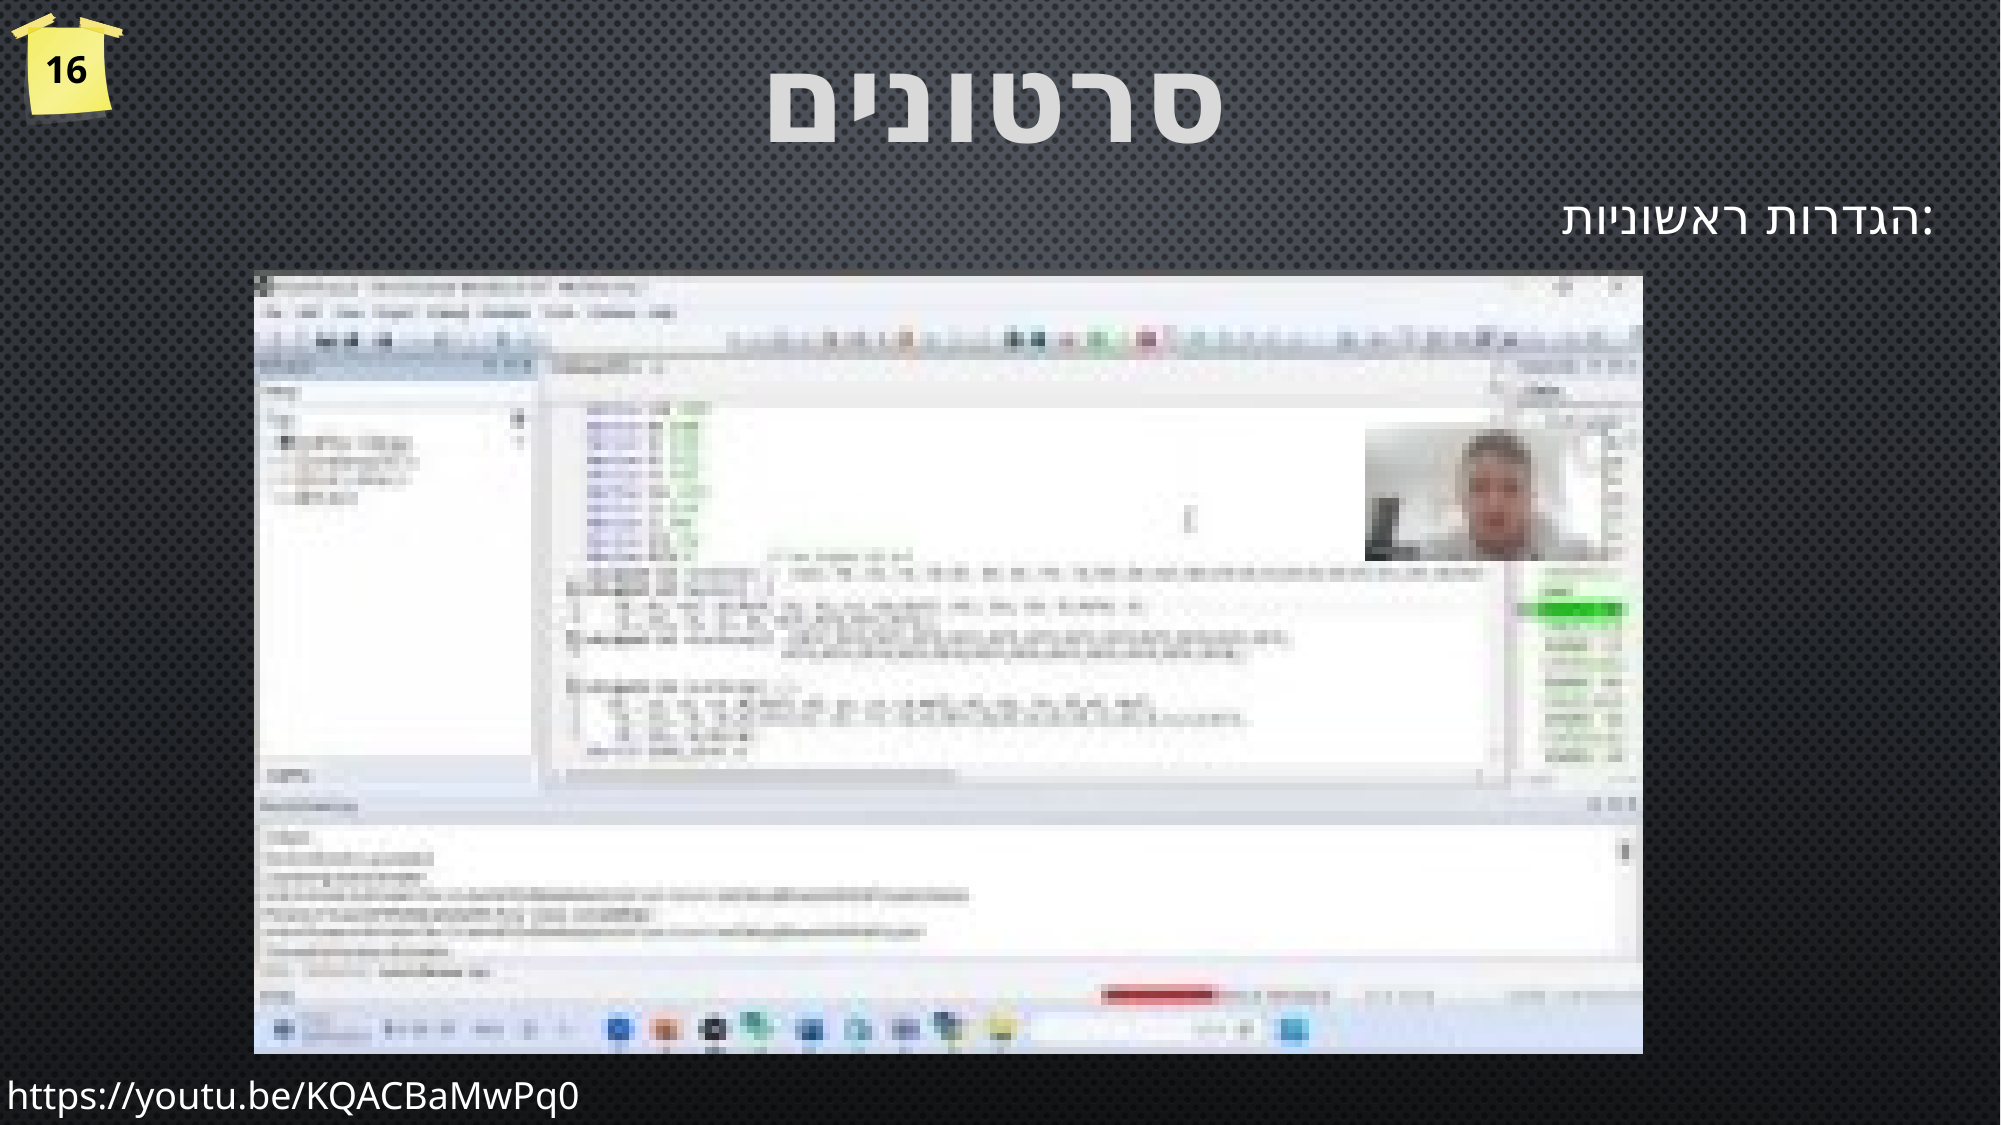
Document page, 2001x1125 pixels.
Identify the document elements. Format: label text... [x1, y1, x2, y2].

text_box סרטונים [744, 10, 1255, 175]
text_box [253, 269, 1644, 1055]
text_box הגדרות ראשוניות: [1547, 176, 2000, 252]
picture [11, 13, 124, 125]
text_box https://youtu.be/KQACBaMwPq0 [0, 1064, 1000, 1125]
